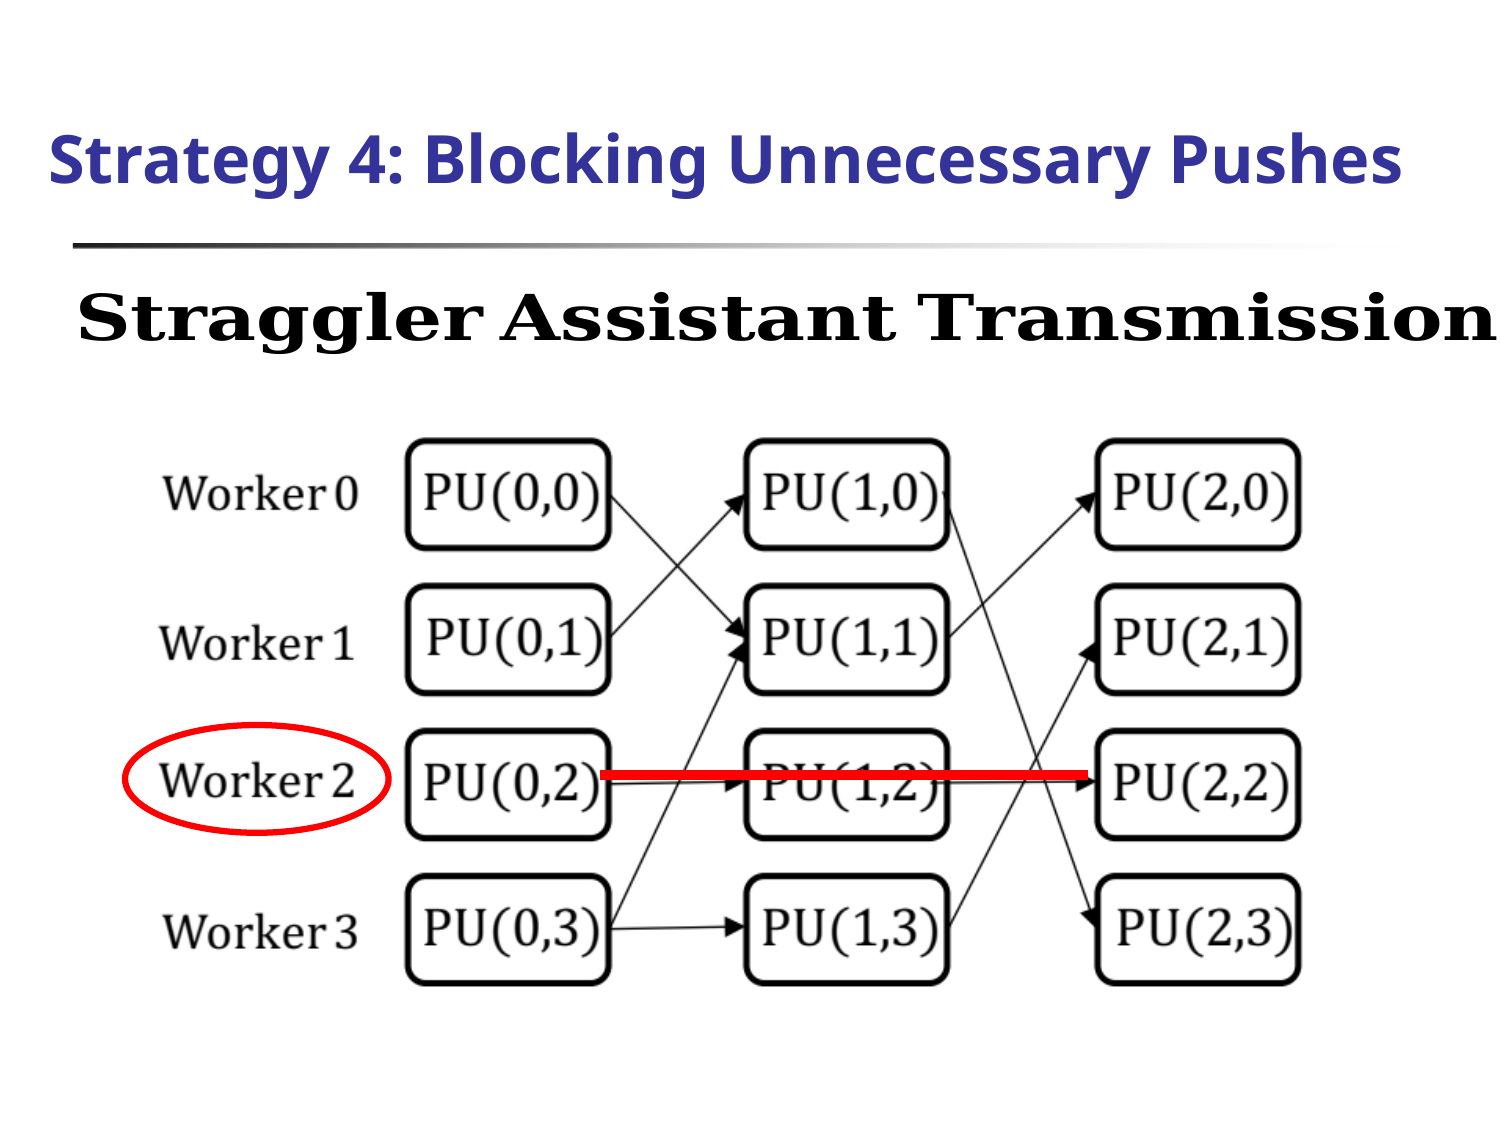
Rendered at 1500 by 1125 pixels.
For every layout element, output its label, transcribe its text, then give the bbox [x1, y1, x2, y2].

picture [124, 436, 1328, 990]
title Strategy 4: Blocking Unnecessary Pushes [0, 16, 1476, 305]
